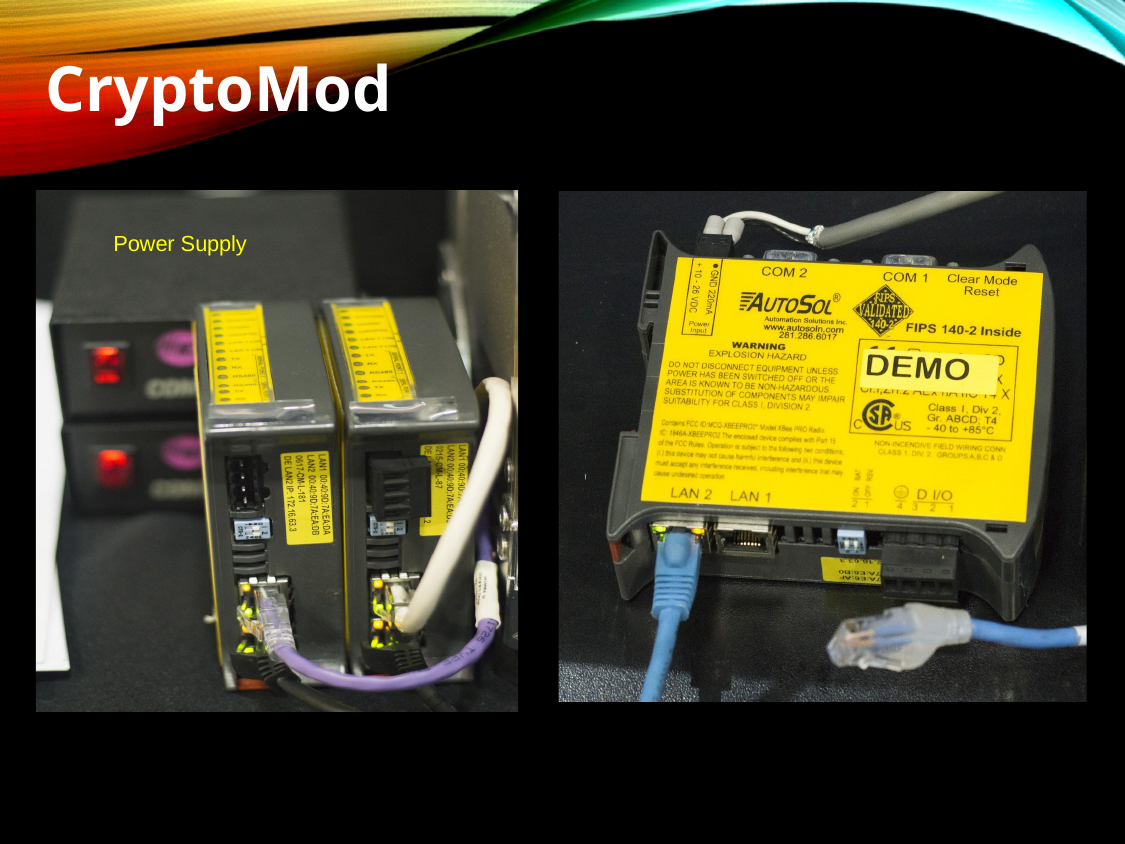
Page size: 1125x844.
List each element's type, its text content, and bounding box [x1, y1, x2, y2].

picture [558, 191, 1087, 703]
picture [0, 0, 1125, 178]
picture [35, 189, 519, 712]
title CryptoMod [34, 46, 1083, 117]
